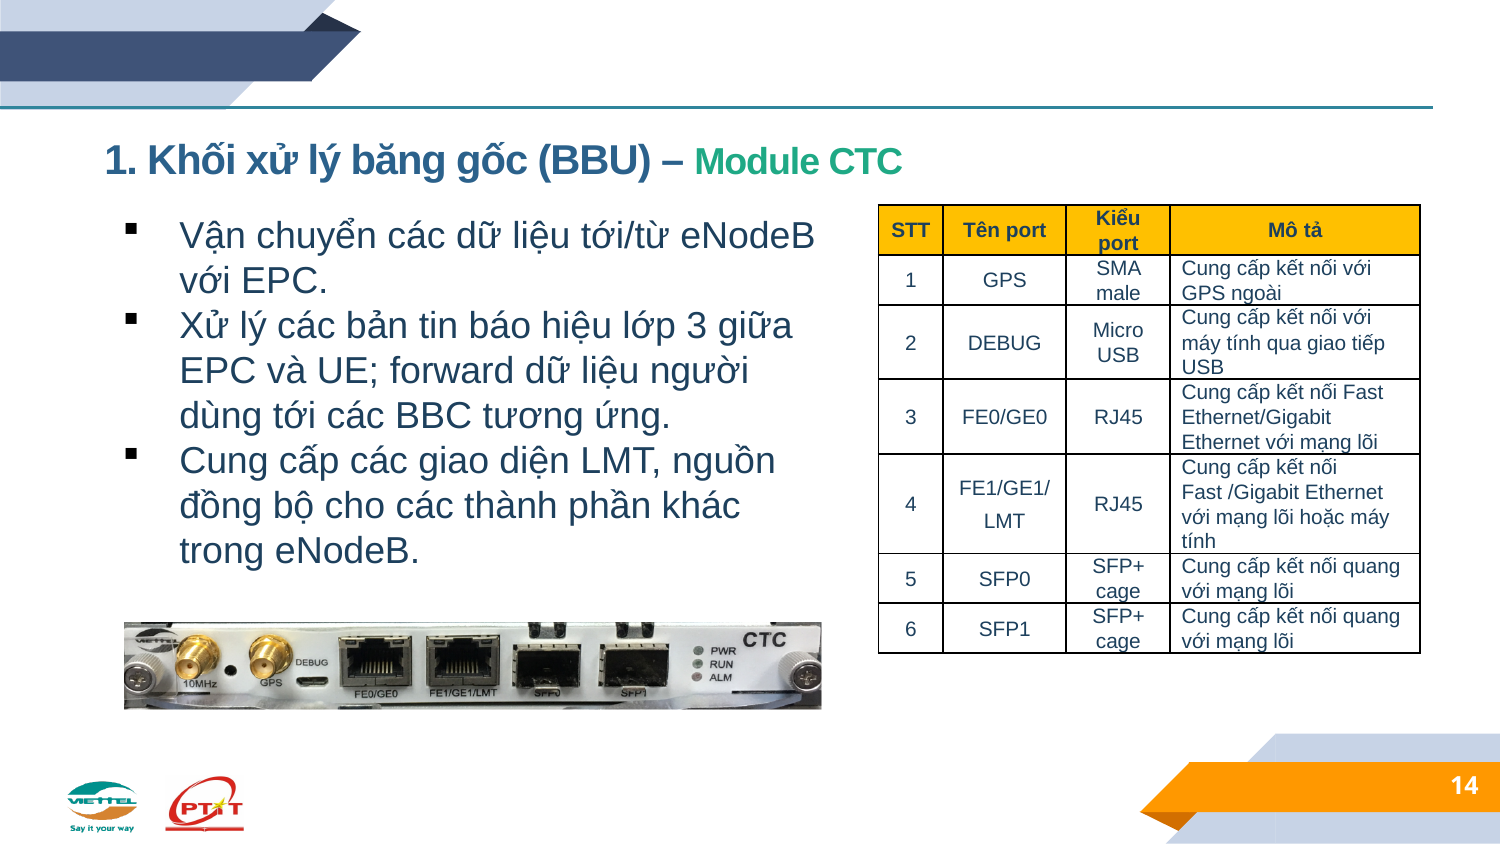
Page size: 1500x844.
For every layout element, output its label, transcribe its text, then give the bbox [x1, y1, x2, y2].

table_cell Micro USB [1067, 306, 1169, 378]
table_cell Cung cấp kết nối Fast /Gigabit Ethernet với mạng lõi hoặc máy tính [1171, 455, 1419, 553]
table_header Tên port [944, 206, 1065, 254]
table_cell 2 [879, 306, 942, 378]
table_cell FE0/GE0 [944, 380, 1065, 453]
table_cell 6 [879, 604, 942, 652]
picture [63, 776, 142, 836]
table_cell RJ45 [1067, 455, 1169, 553]
table_cell SFP0 [944, 554, 1065, 602]
table_cell Cung cấp kết nối Fast Ethernet/Gigabit Ethernet với mạng lõi [1171, 380, 1419, 453]
table_cell Cung cấp kết nối với GPS ngoài [1171, 256, 1419, 304]
table_cell SFP1 [944, 604, 1065, 652]
picture [123, 621, 822, 710]
picture [165, 775, 244, 832]
table_cell SMA male [1067, 256, 1169, 304]
table_cell SFP+ cage [1067, 554, 1169, 602]
table_header Mô tả [1171, 206, 1419, 254]
text_box 1. Khối xử lý băng gốc (BBU) – Module CTC [99, 132, 1251, 183]
table_cell 1 [879, 256, 942, 304]
table_cell Cung cấp kết nối quang với mạng lõi [1171, 554, 1419, 602]
slide_number 14 [1249, 760, 1494, 813]
table_cell 4 [879, 455, 942, 553]
table_cell FE1/GE1/ LMT [944, 455, 1065, 553]
text_box Vận chuyển các dữ liệu tới/từ eNodeB với EPC. Xử lý các bản tin báo hiệu lớp 3 giữa EPC và UE; forward dữ liệu người dùng tới các BBC tương ứng. Cung cấp các giao diện LMT, nguồn đồng bộ cho các thành phần khác trong eNodeB. [79, 203, 835, 579]
table_header STT [879, 206, 942, 254]
text_box Cấu tạo và chức năng của eNodeB Viettel [354, 38, 1459, 121]
table_cell SFP+ cage [1067, 604, 1169, 652]
table_cell RJ45 [1067, 380, 1169, 453]
table_cell DEBUG [944, 306, 1065, 378]
table_cell GPS [944, 256, 1065, 304]
table_cell Cung cấp kết nối với máy tính qua giao tiếp USB [1171, 306, 1419, 378]
table_cell 3 [879, 380, 942, 453]
table_header Kiểu port [1067, 206, 1169, 254]
table_cell Cung cấp kết nối quang với mạng lõi [1171, 604, 1419, 652]
table_cell 5 [879, 554, 942, 602]
